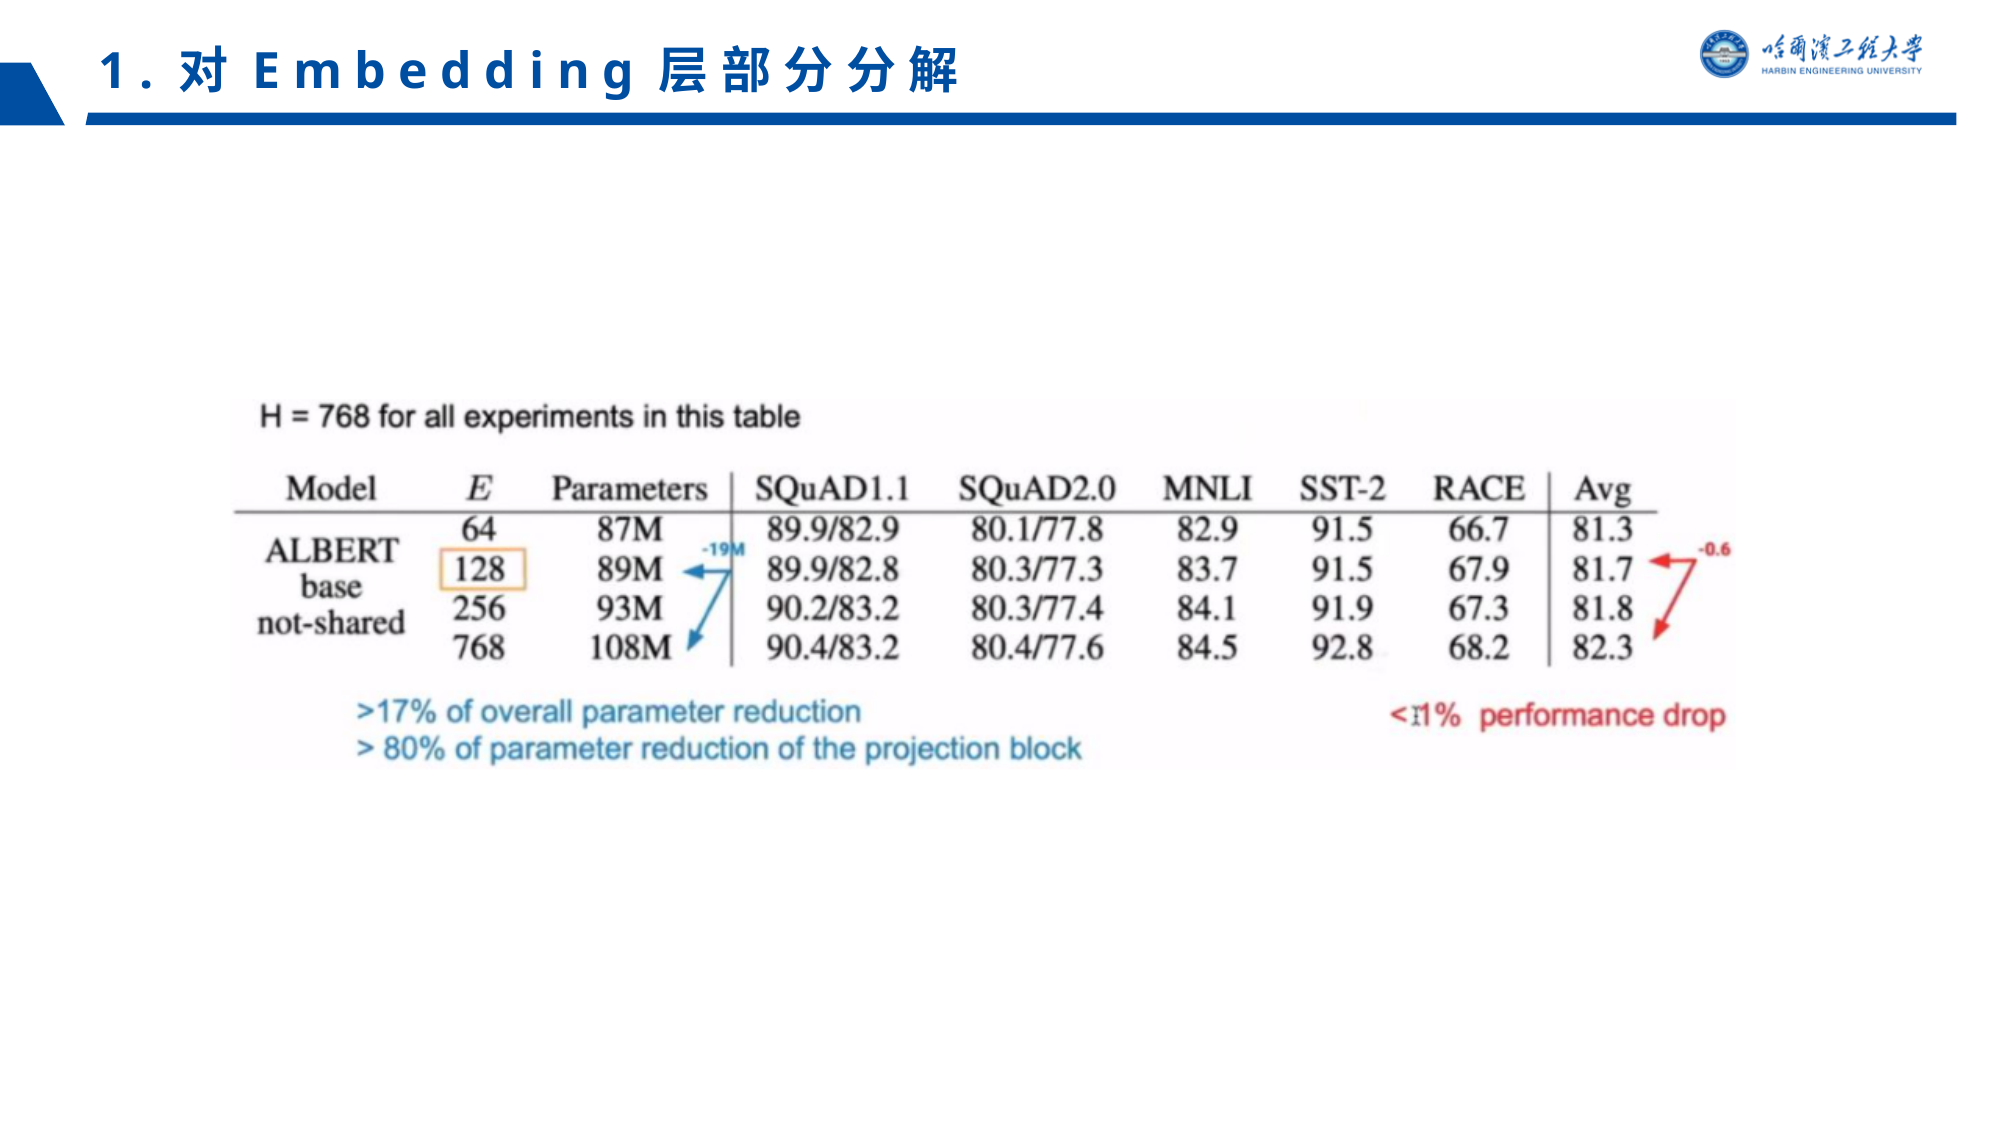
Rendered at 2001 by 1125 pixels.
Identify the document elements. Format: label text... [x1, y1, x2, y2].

picture [214, 373, 1762, 785]
text_box 1.对Embedding层部分分解 [98, 37, 1041, 101]
text_box [0, 61, 67, 127]
text_box [84, 111, 1958, 127]
picture [1689, 22, 1933, 86]
